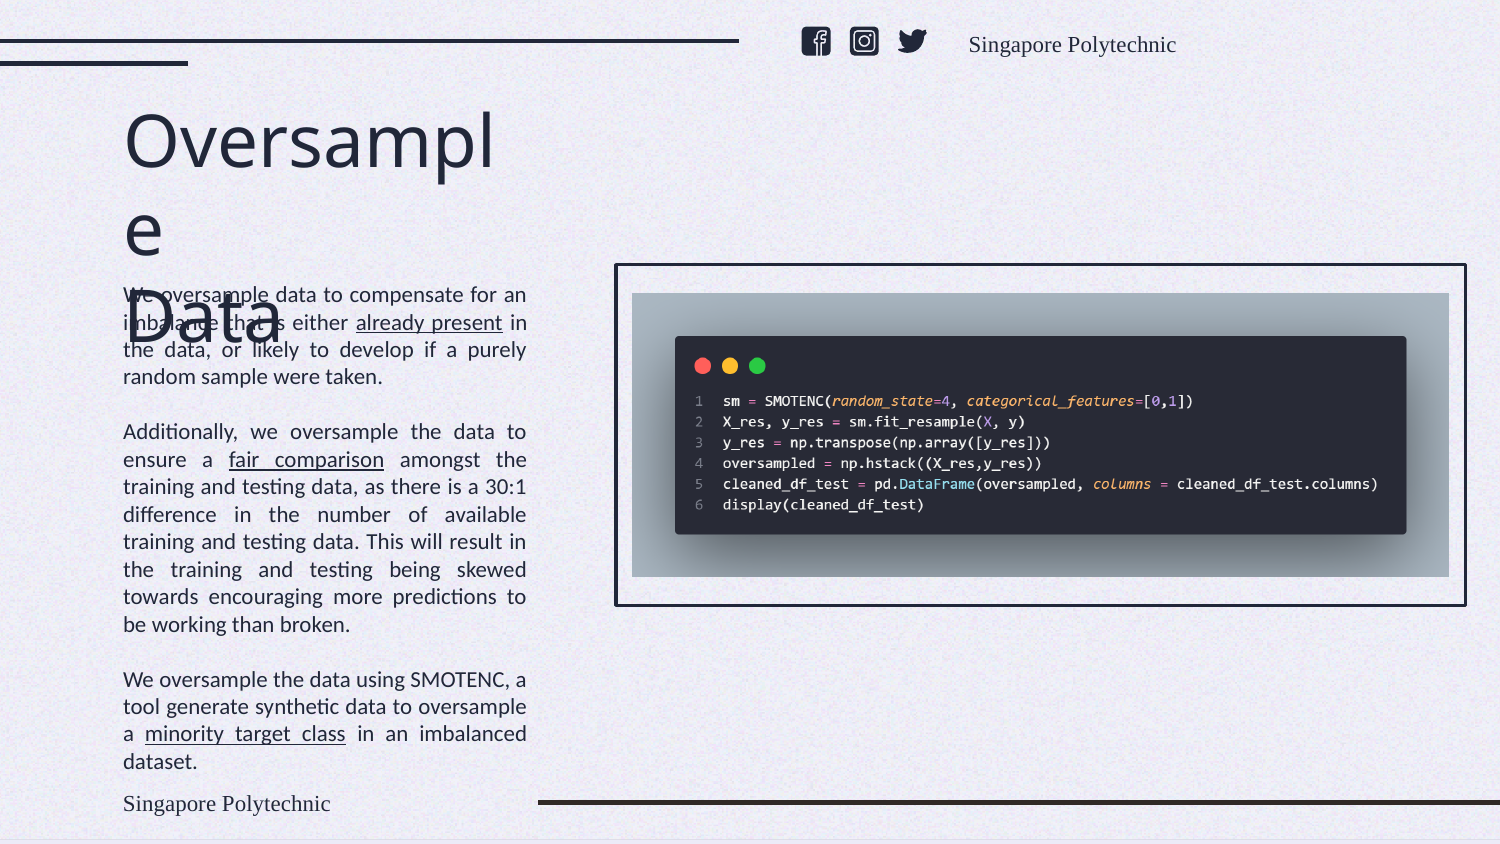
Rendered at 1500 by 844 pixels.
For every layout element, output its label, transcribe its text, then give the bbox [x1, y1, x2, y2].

text_box Singapore Polytechnic [108, 778, 548, 827]
text_box Singapore Polytechnic [953, 19, 1394, 68]
text_box [616, 264, 1466, 606]
title Oversample Data [108, 79, 543, 257]
subtitle We oversample data to compensate for an imbalance that is either already present in the data, or likely to develop if a purely random sample were taken. Additionally, we oversample the data to ensure a fair comparison amongst the training and testing data, as there is a 30:1 difference in the number of available training and testing data. This will result in the training and testing being skewed towards encouraging more predictions to be working than broken. We oversample the data using SMOTENC, a tool generate synthetic data to oversample a minority target class in an imbalanced dataset. [108, 264, 543, 764]
picture [0, 0, 1500, 844]
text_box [801, 26, 928, 56]
